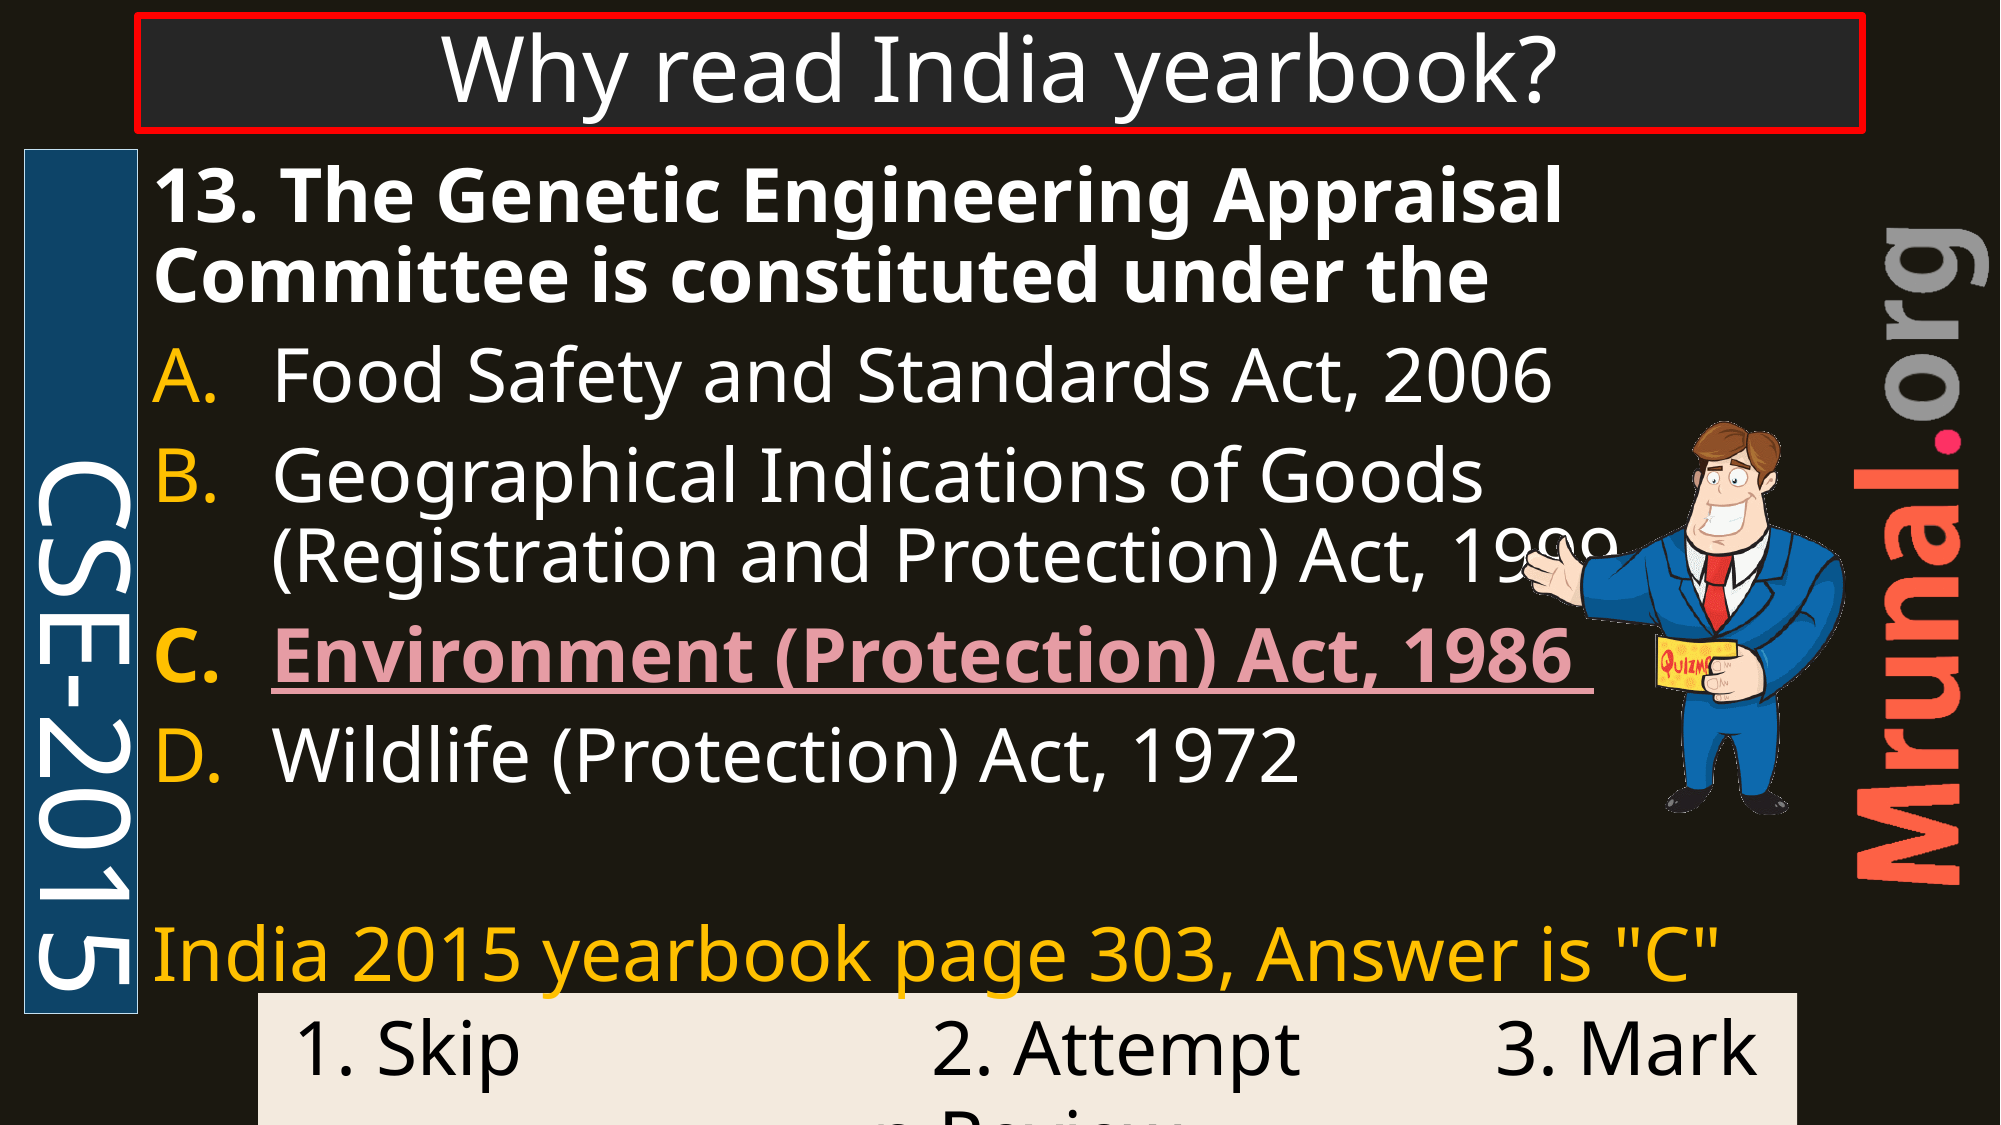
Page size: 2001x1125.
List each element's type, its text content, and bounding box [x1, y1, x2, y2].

list 13. The Genetic Engineering Appraisal Committee is constituted under the Food Safety and Standards Act, 2006 Geographical Indications of Goods (Registration and Protection) Act, 1999 Environment (Protection) Act, 1986 Wildlife (Protection) Act, 1972 India 2015 yearbook page 303, Answer is "C" [138, 149, 1863, 1014]
picture [1863, 223, 2000, 894]
list CSE-2015 [24, 149, 138, 1014]
title Why read India yearbook? [134, 12, 1866, 134]
picture [1521, 421, 1847, 815]
